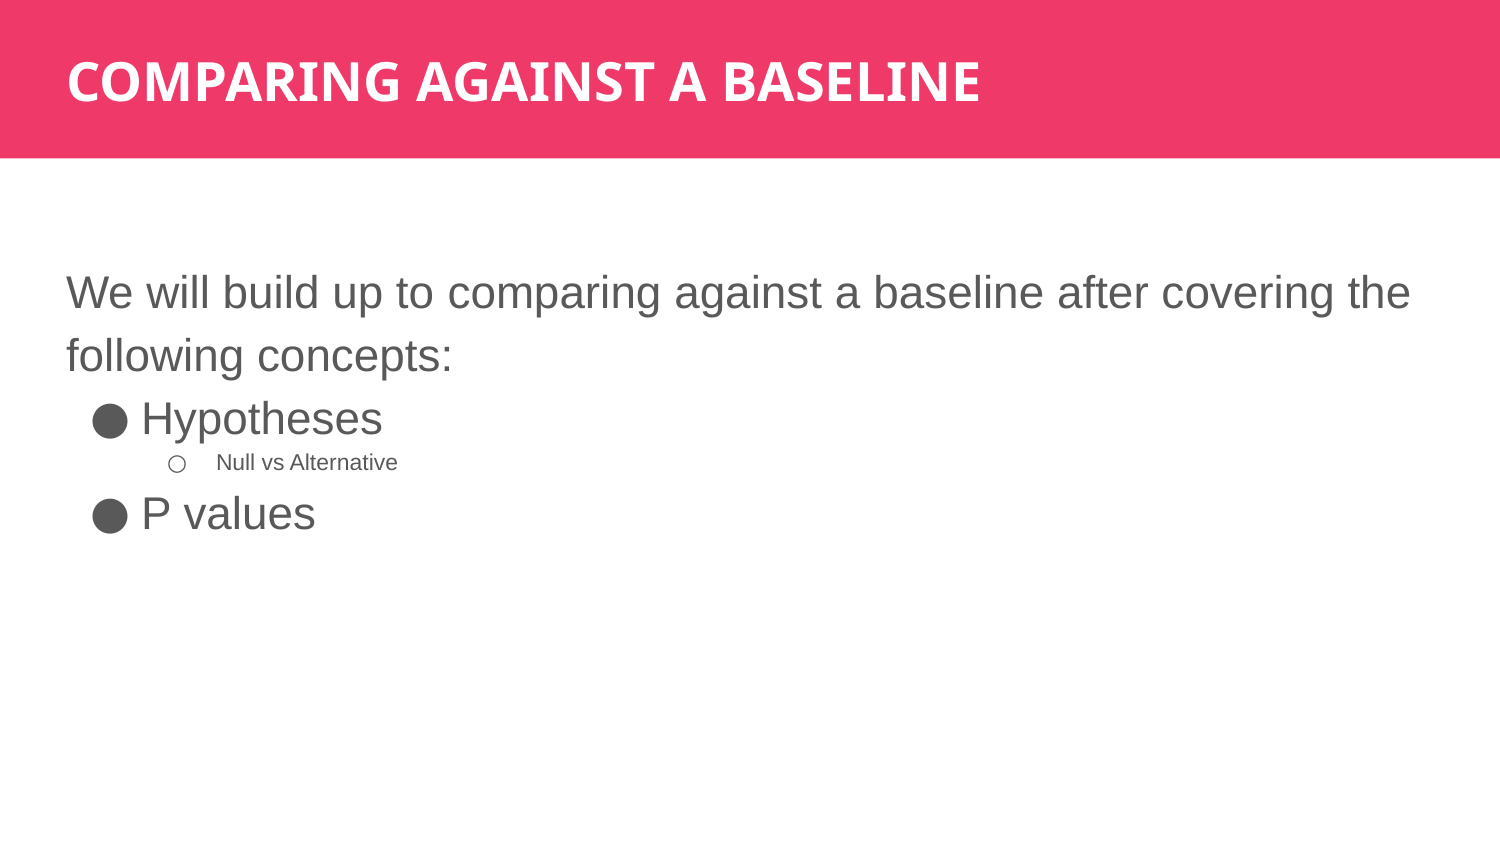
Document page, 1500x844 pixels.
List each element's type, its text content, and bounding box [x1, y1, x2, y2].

text_box COMPARING AGAINST A BASELINE [51, 32, 1135, 127]
list We will build up to comparing against a baseline after covering the following concepts: Hypotheses Null vs Alternative P values [51, 239, 1483, 813]
